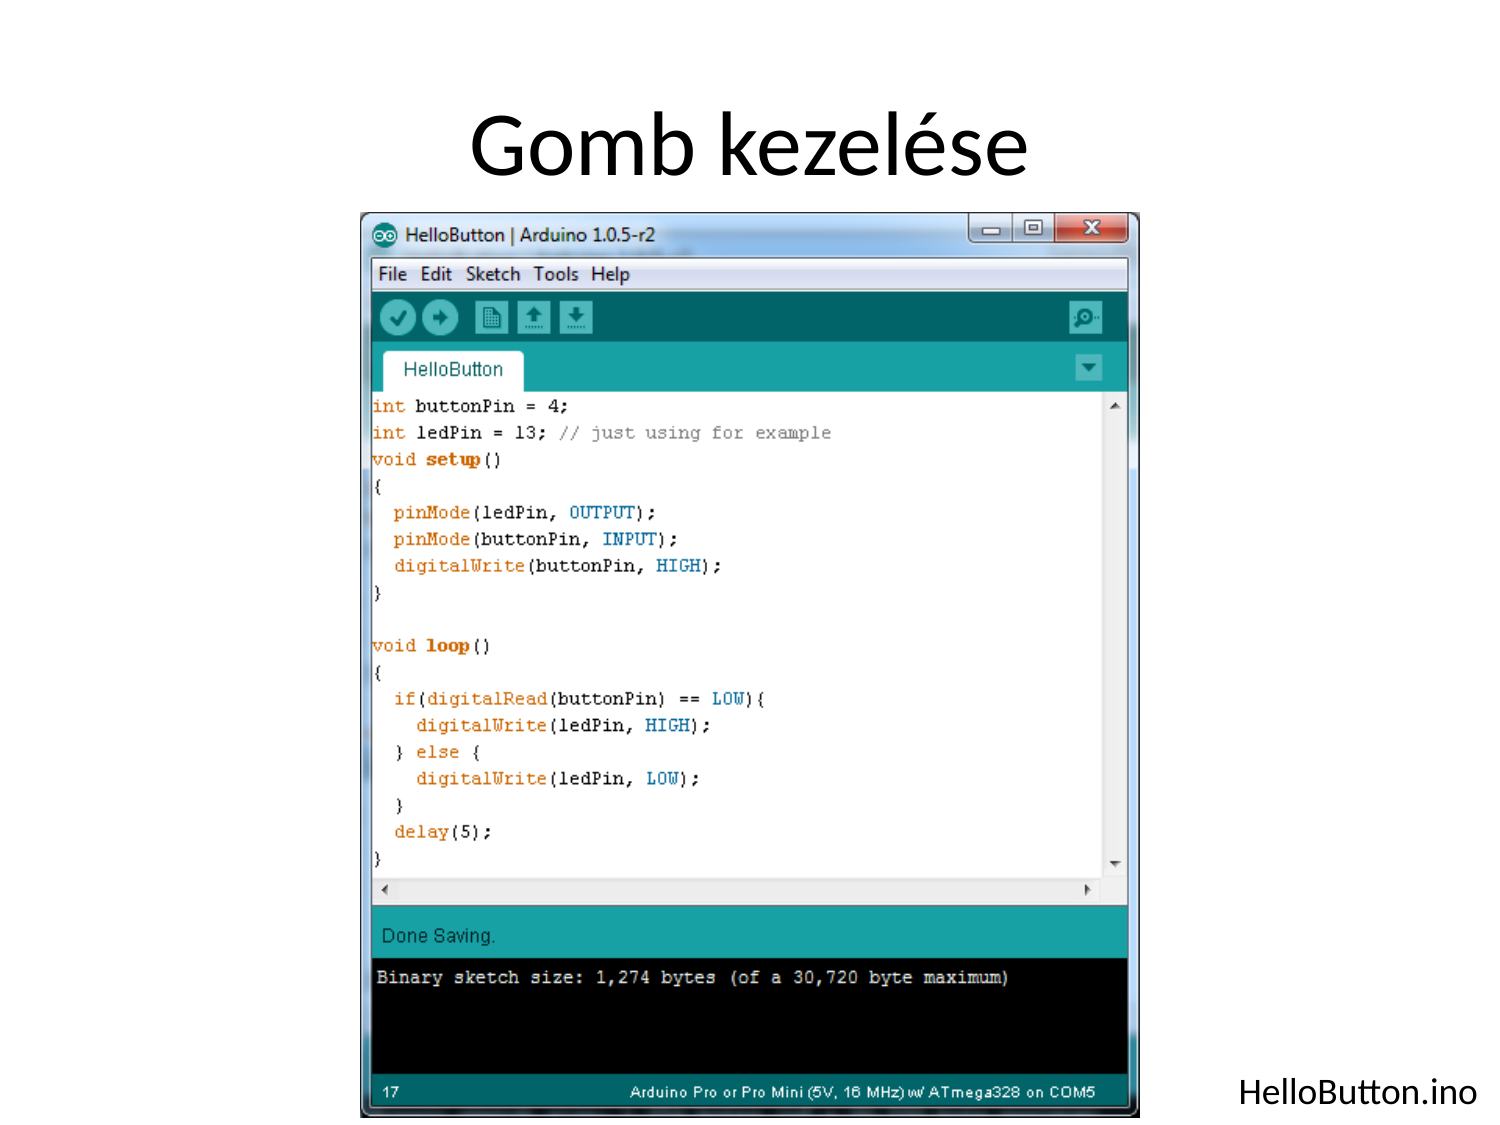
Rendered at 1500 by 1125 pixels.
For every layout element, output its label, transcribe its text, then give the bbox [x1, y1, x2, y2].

text_box HelloButton.ino [1223, 1059, 1494, 1120]
title Gomb kezelése [75, 45, 1425, 233]
picture [359, 212, 1141, 1118]
